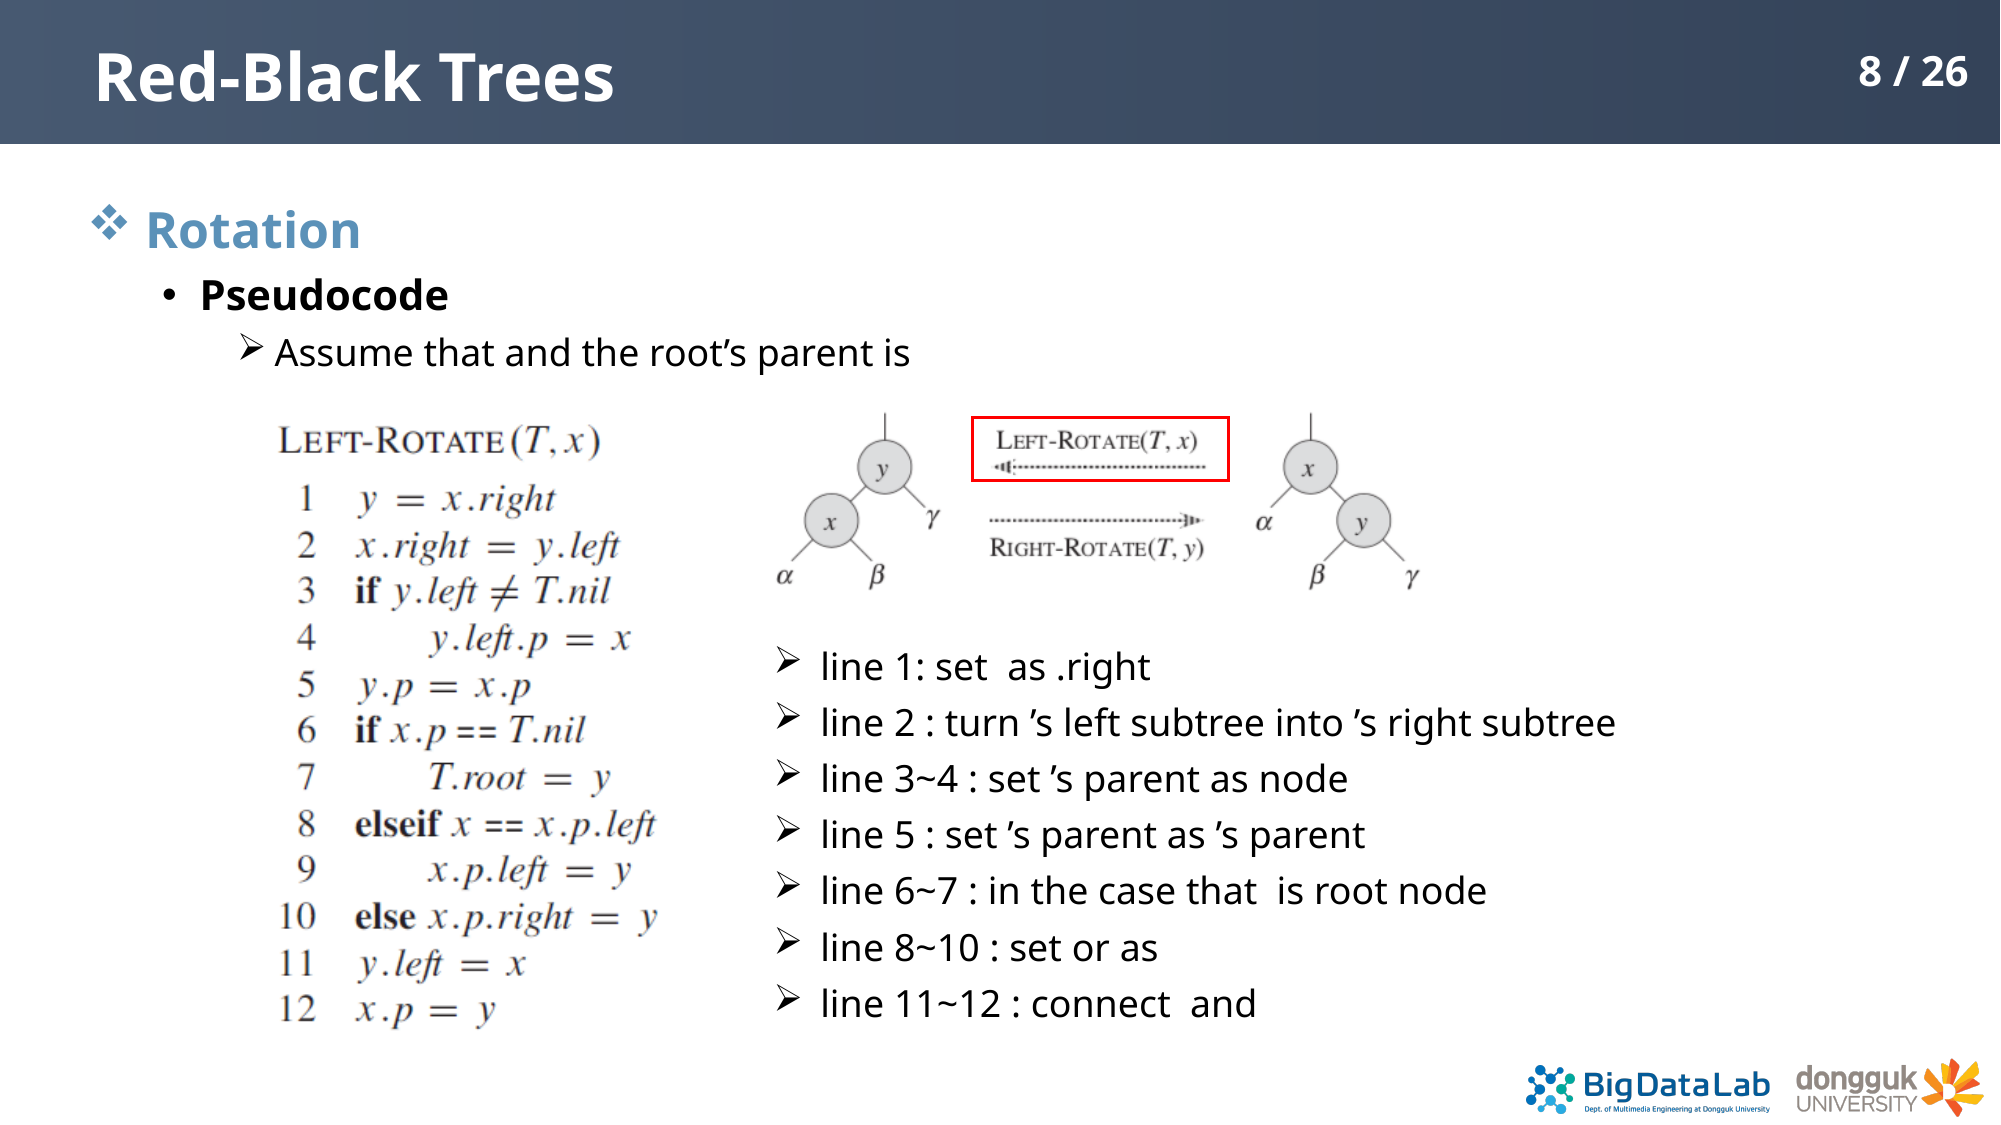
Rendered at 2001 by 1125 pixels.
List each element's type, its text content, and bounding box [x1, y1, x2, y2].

picture [269, 417, 667, 1037]
picture [758, 398, 1430, 602]
title Red-Black Trees [78, 21, 1935, 128]
slide_number 8 / 26 [1769, 21, 1984, 126]
picture [1526, 1065, 1770, 1114]
